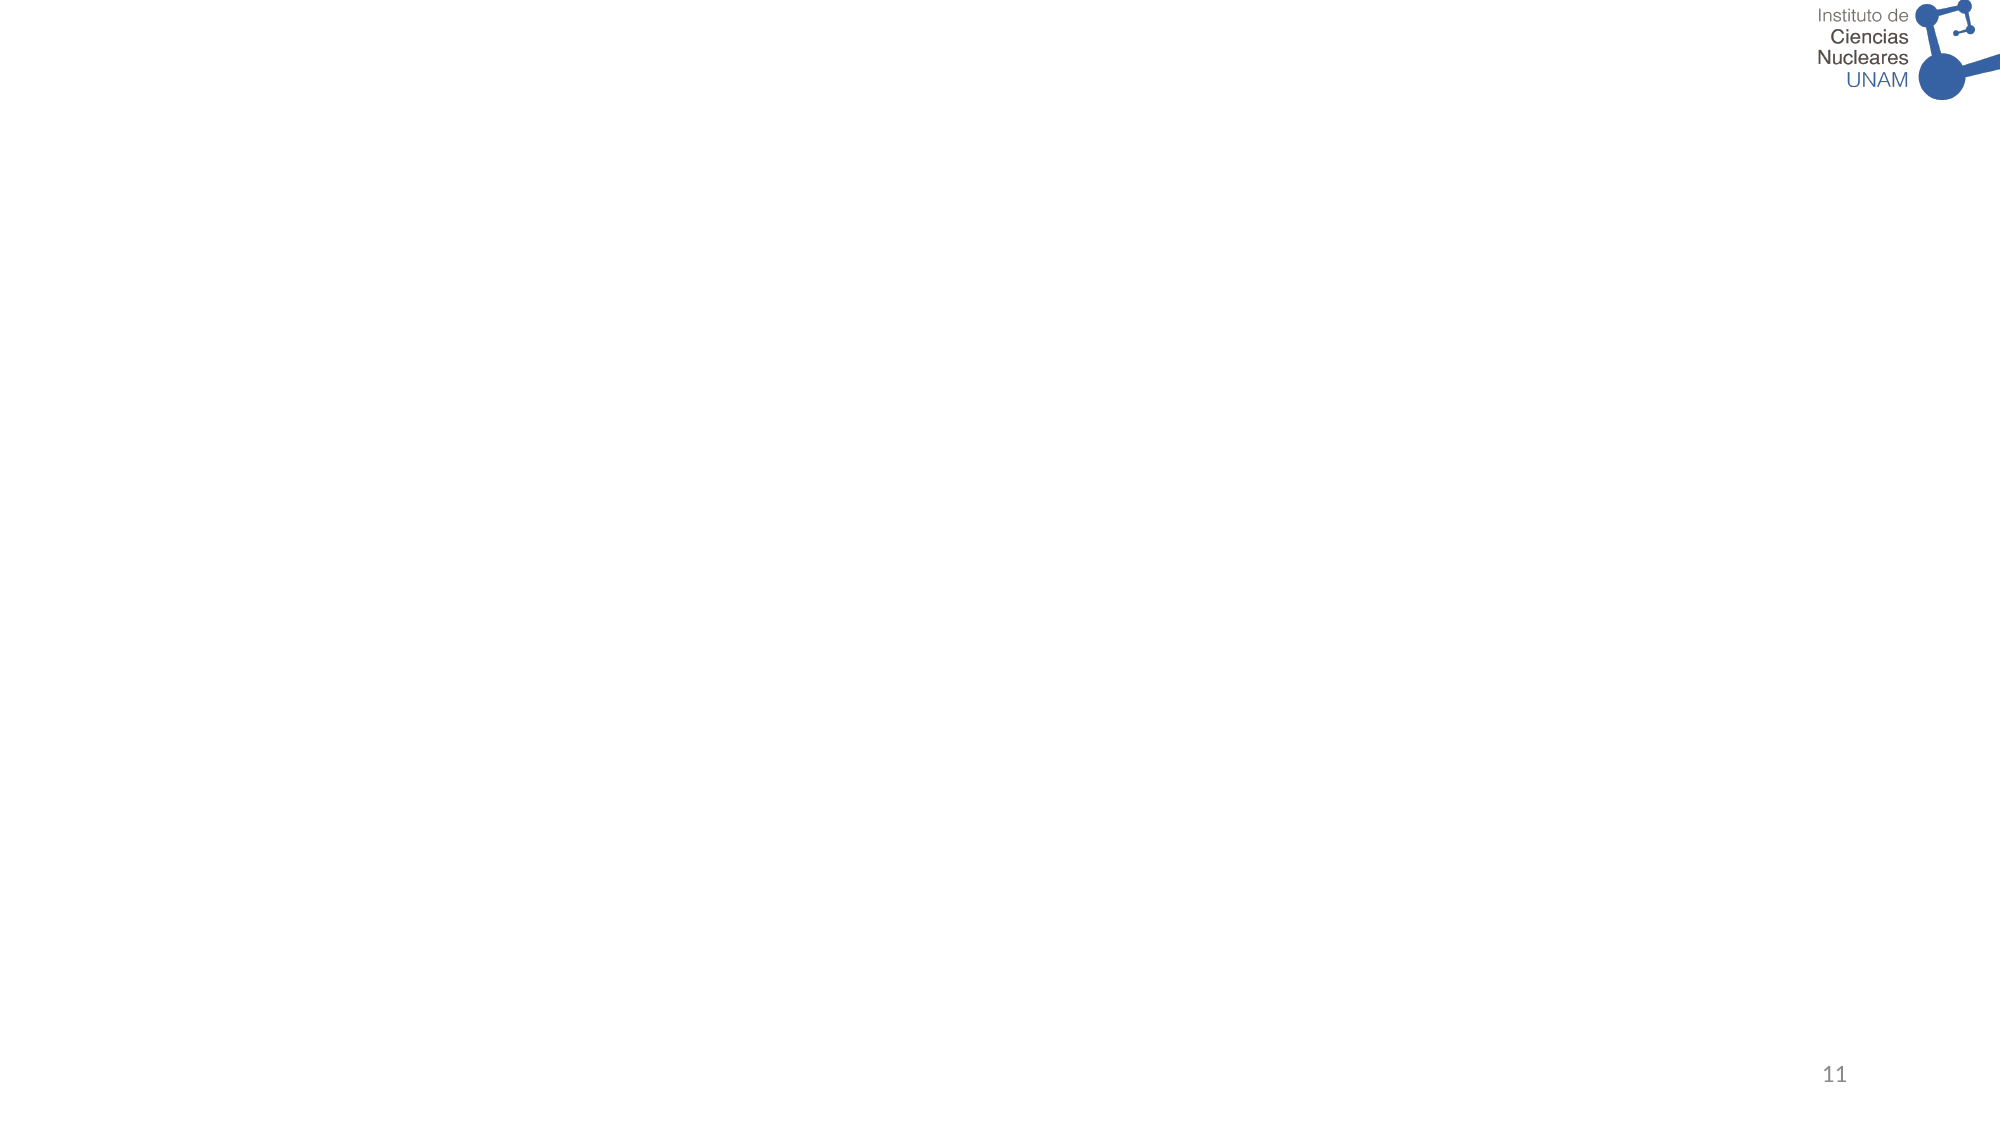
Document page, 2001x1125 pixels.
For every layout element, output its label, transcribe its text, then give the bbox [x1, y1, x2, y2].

picture [1818, 0, 2000, 100]
slide_number 11 [1412, 1042, 1863, 1103]
